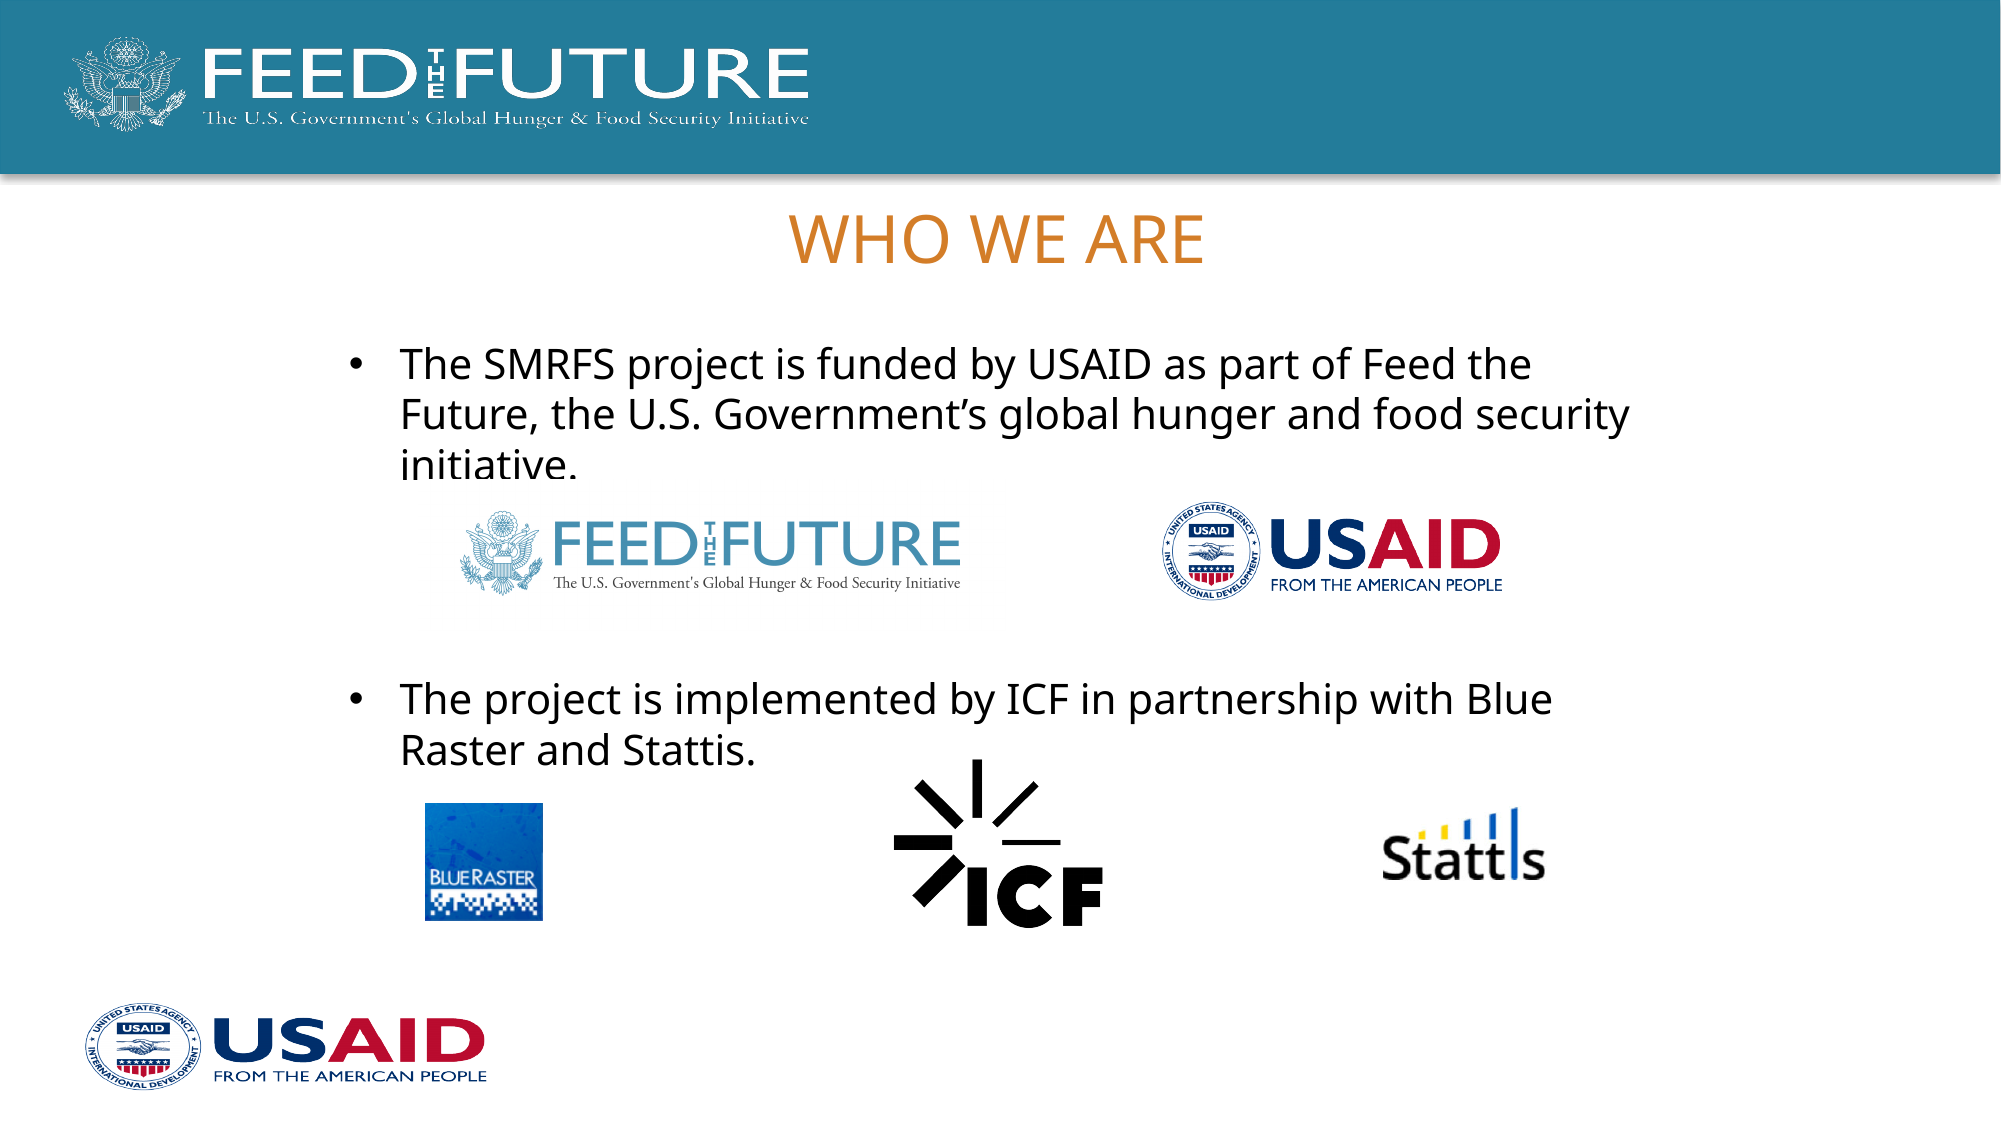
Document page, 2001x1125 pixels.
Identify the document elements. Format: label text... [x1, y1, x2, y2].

picture [25, 974, 541, 1125]
picture [418, 479, 1006, 632]
picture [1110, 469, 1549, 608]
picture [1370, 780, 1551, 893]
title Who we are [97, 189, 1898, 288]
picture [424, 803, 543, 921]
text_box The SMRFS project is funded by USAID as part of Feed the Future, the U.S. Government’s global hunger and food security initiative. The project is implemented by ICF in partnership with Blue Raster and Stattis. [333, 329, 1677, 783]
picture [885, 751, 1112, 936]
